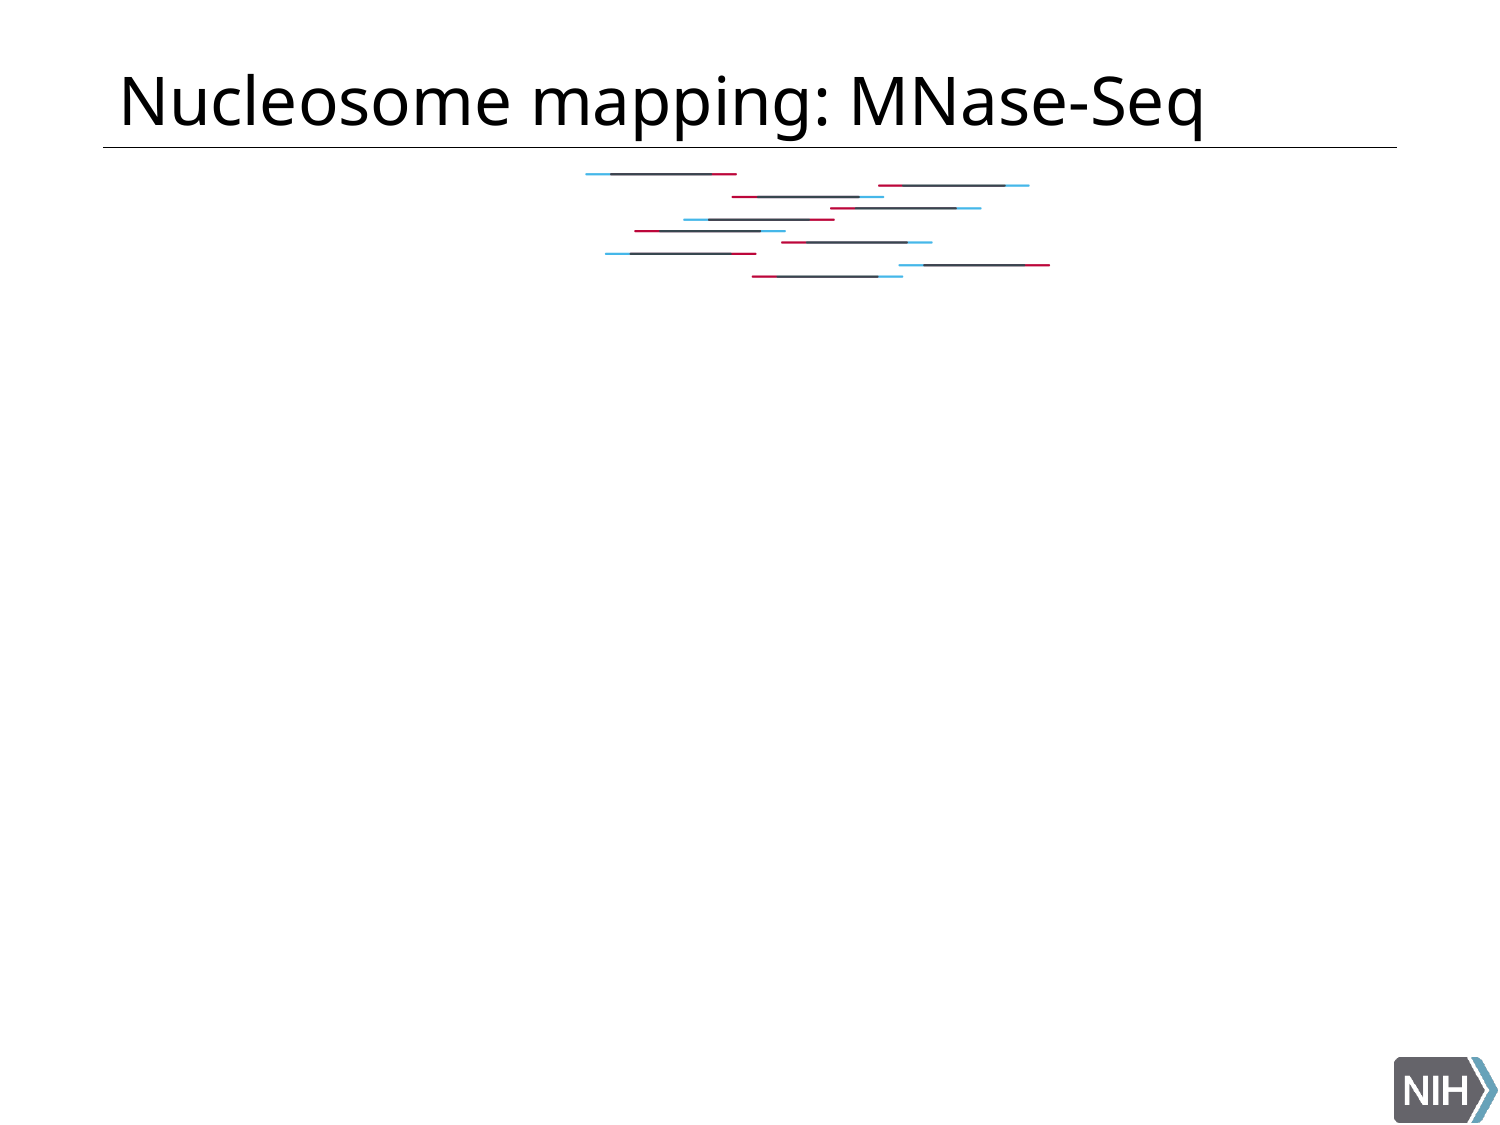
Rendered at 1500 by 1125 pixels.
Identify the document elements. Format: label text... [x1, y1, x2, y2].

picture [1394, 1057, 1498, 1123]
title Nucleosome mapping: MNase-Seq [103, 59, 1397, 148]
picture [514, 162, 1121, 1065]
